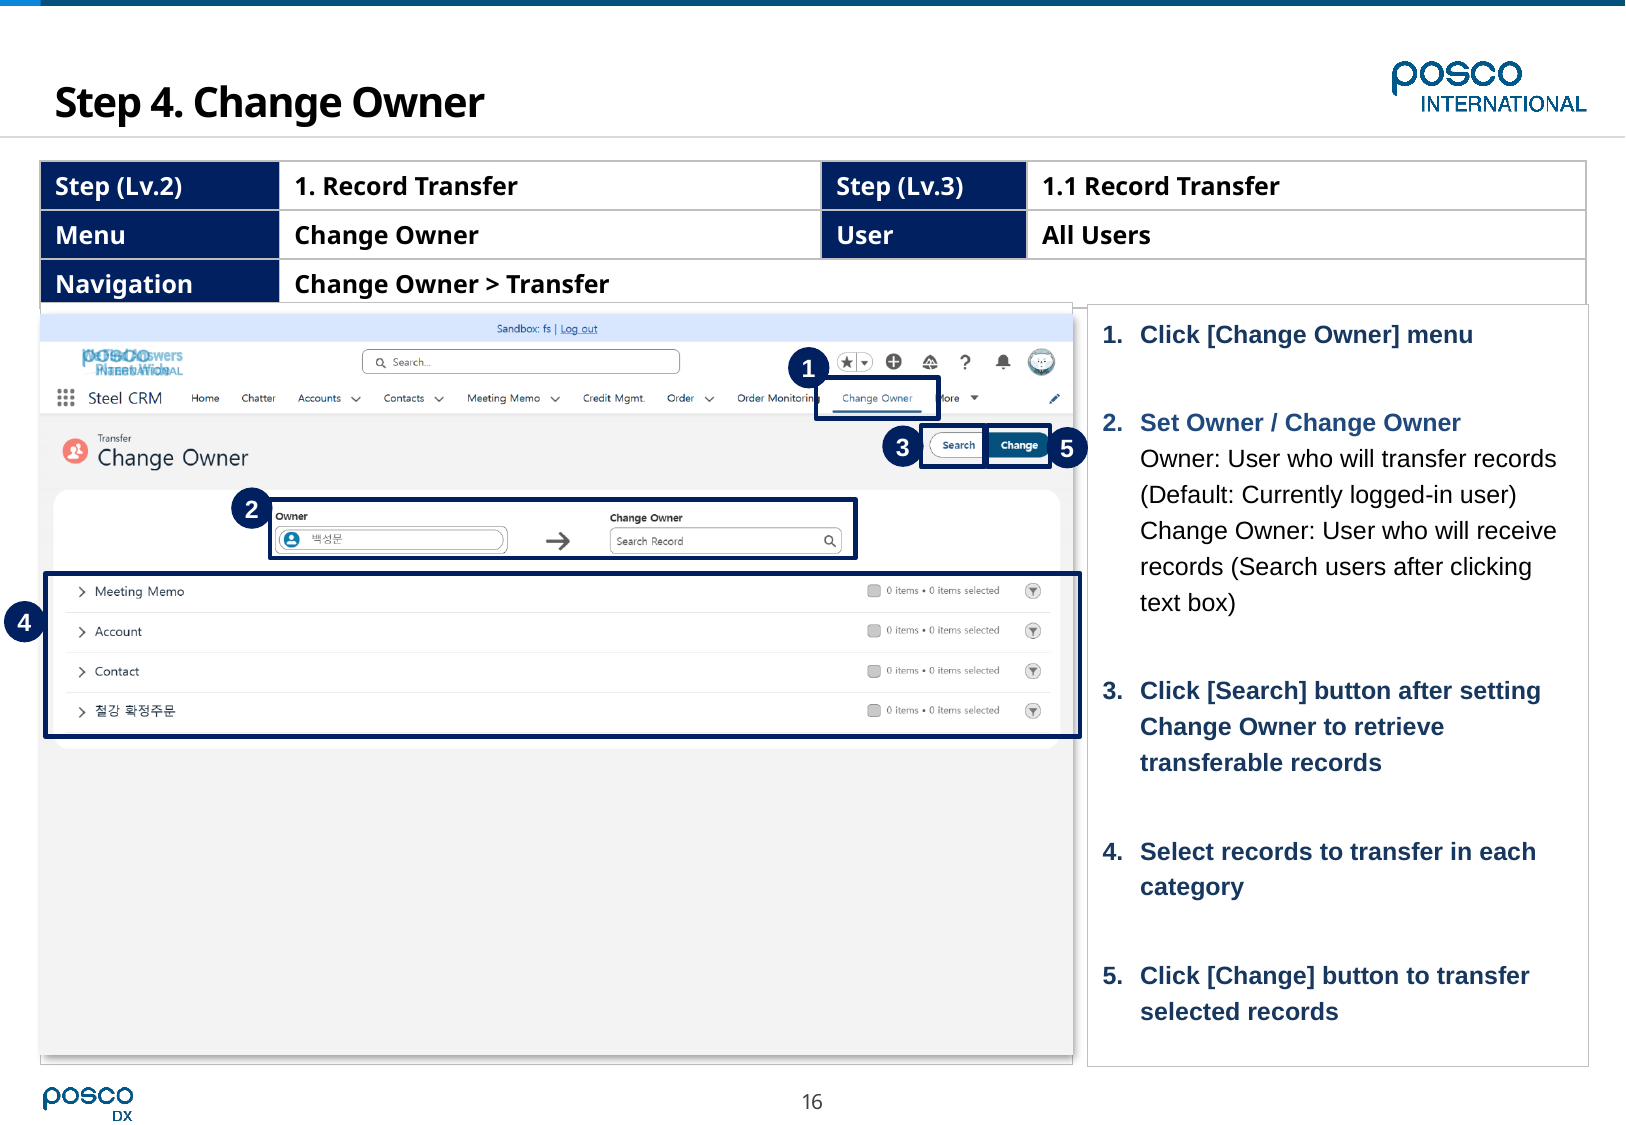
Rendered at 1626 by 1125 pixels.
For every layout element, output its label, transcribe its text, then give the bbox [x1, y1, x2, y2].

table_cell Change Owner > Transfer [280, 260, 1585, 307]
table_header 1. Record Transfer [280, 162, 820, 209]
table_header Step (Lv.3) [822, 162, 1026, 209]
picture [43, 1087, 133, 1121]
table_cell All Users [1028, 211, 1585, 258]
table_cell Menu [41, 211, 279, 258]
picture [40, 314, 1073, 1055]
text_box 5 [1073, 427, 1088, 468]
text_box Step 4. Change Owner [39, 68, 685, 115]
picture [0, 0, 41, 6]
table_cell User [822, 211, 1026, 258]
picture [1391, 59, 1587, 113]
text_box [1073, 573, 1081, 737]
table_header Step (Lv.2) [41, 162, 279, 209]
text_box 4 [3, 601, 40, 643]
table_cell Navigation [41, 260, 279, 302]
text_box [40, 302, 1073, 314]
text_box [40, 1060, 49, 1065]
table_header 1.1 Record Transfer [1028, 162, 1585, 209]
text_box Click [Change Owner] menu Set Owner / Change Owner Owner: User who will transfer records (Default: Currently logged-in user) Change Owner: User who will receive records (Search users after clicking text box) Click [Search] button after setting Change Owner to retrieve transferable records Select records to transfer in each category Click [Change] button to transfer selected records [1087, 304, 1589, 1067]
table_cell Change Owner [280, 211, 820, 258]
